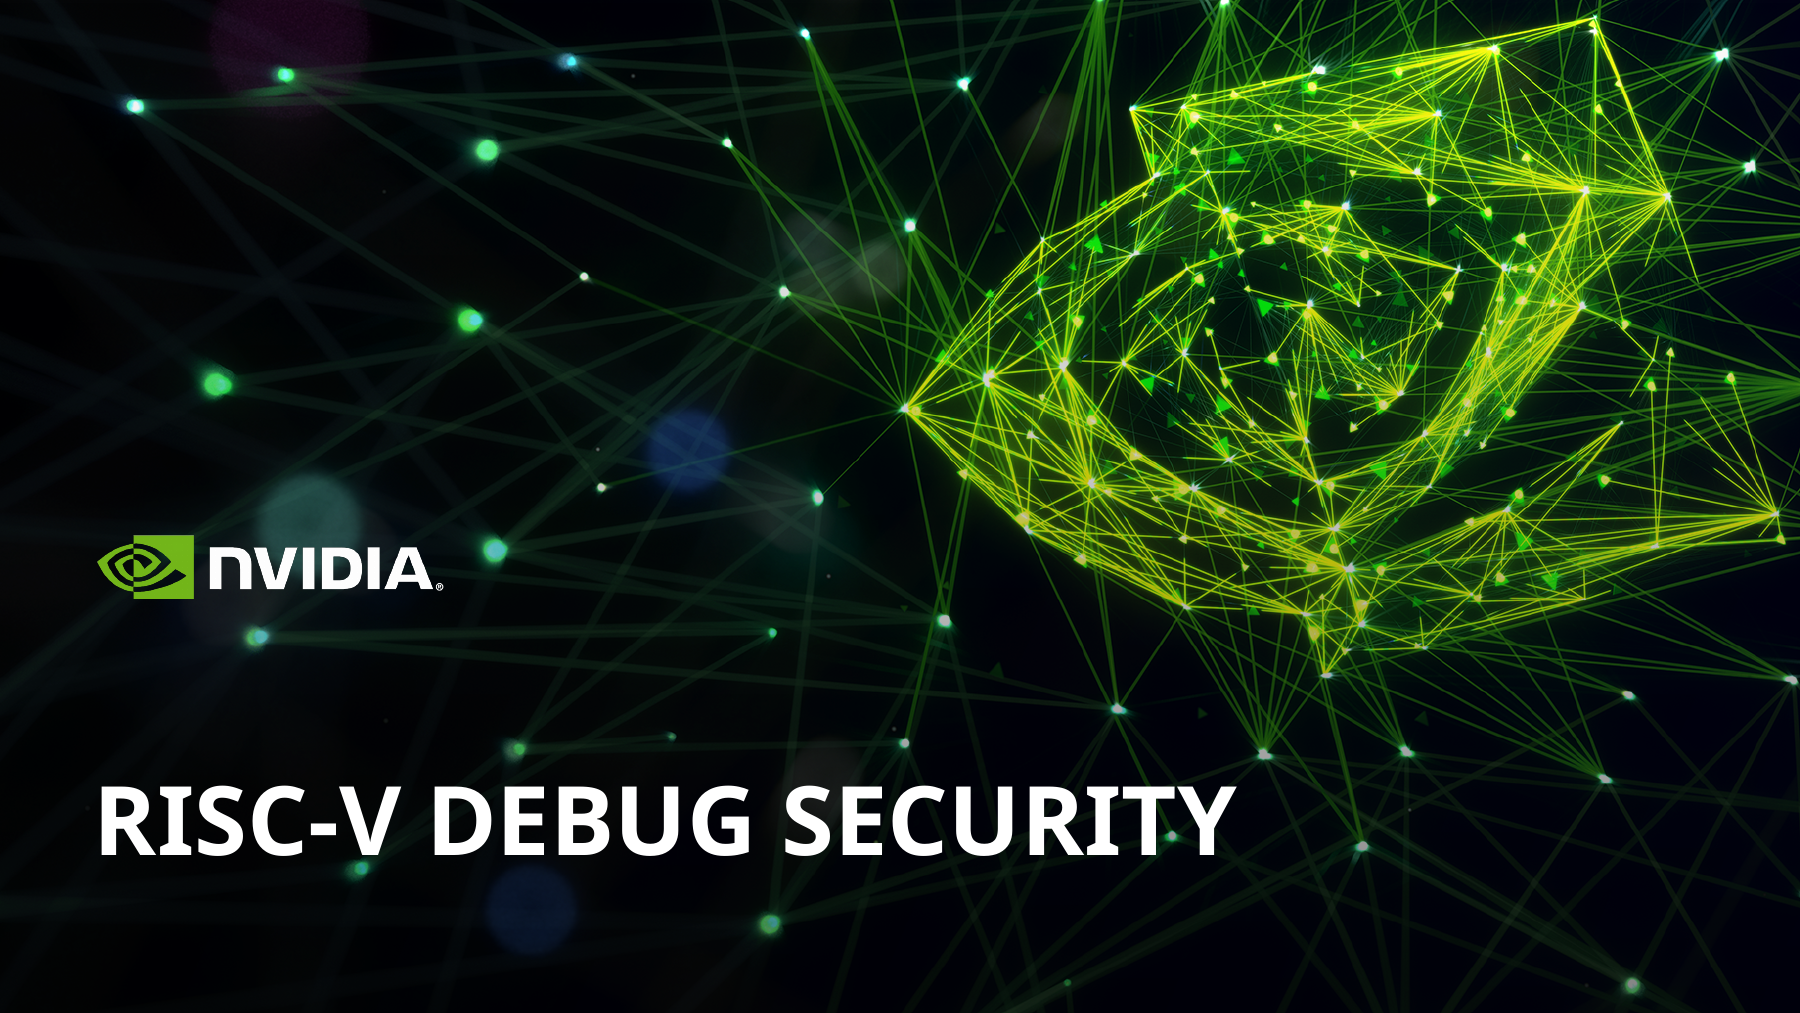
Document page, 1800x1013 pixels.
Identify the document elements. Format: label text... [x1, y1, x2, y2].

picture [0, 0, 1800, 1013]
title RISC-V DEBUG SECURITY [79, 722, 1649, 884]
